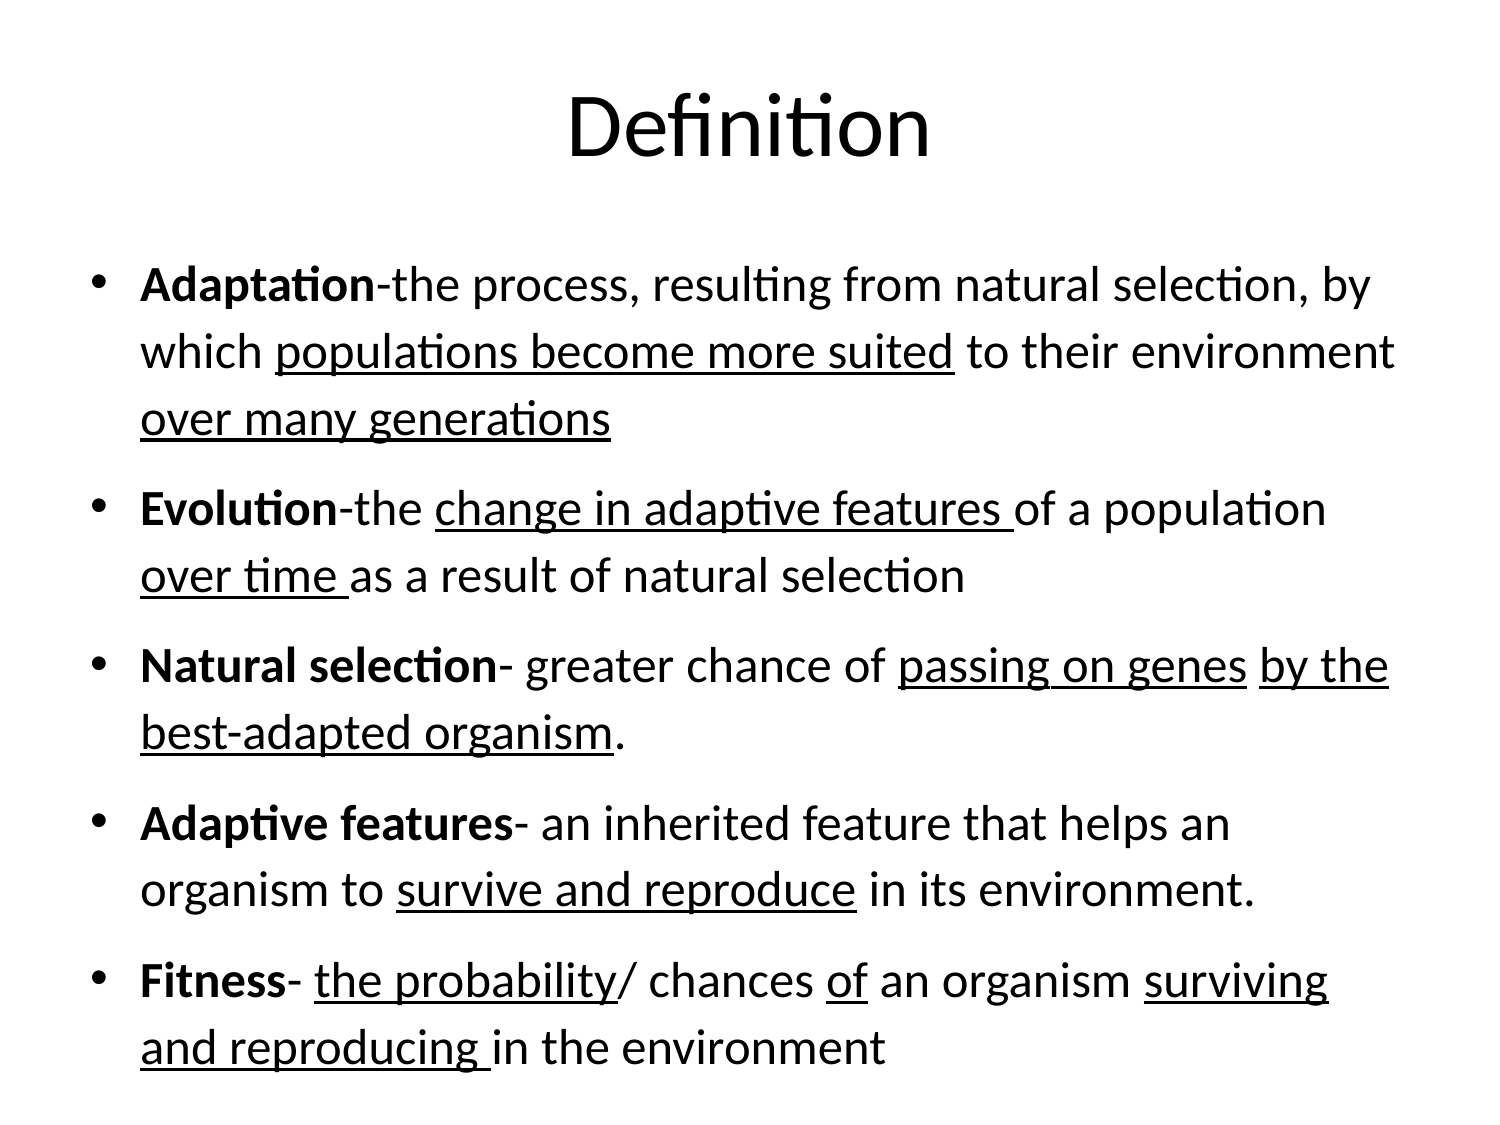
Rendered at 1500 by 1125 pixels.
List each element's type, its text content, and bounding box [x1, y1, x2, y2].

list Adaptation-the process, resulting from natural selection, by which populations become more suited to their environment over many generations Evolution-the change in adaptive features of a population over time as a result of natural selection Natural selection- greater chance of passing on genes by the best-adapted organism. Adaptive features- an inherited feature that helps an organism to survive and reproduce in its environment. Fitness- the probability/ chances of an organism surviving and reproducing in the environment [75, 237, 1425, 1100]
title Definition [75, 26, 1425, 214]
